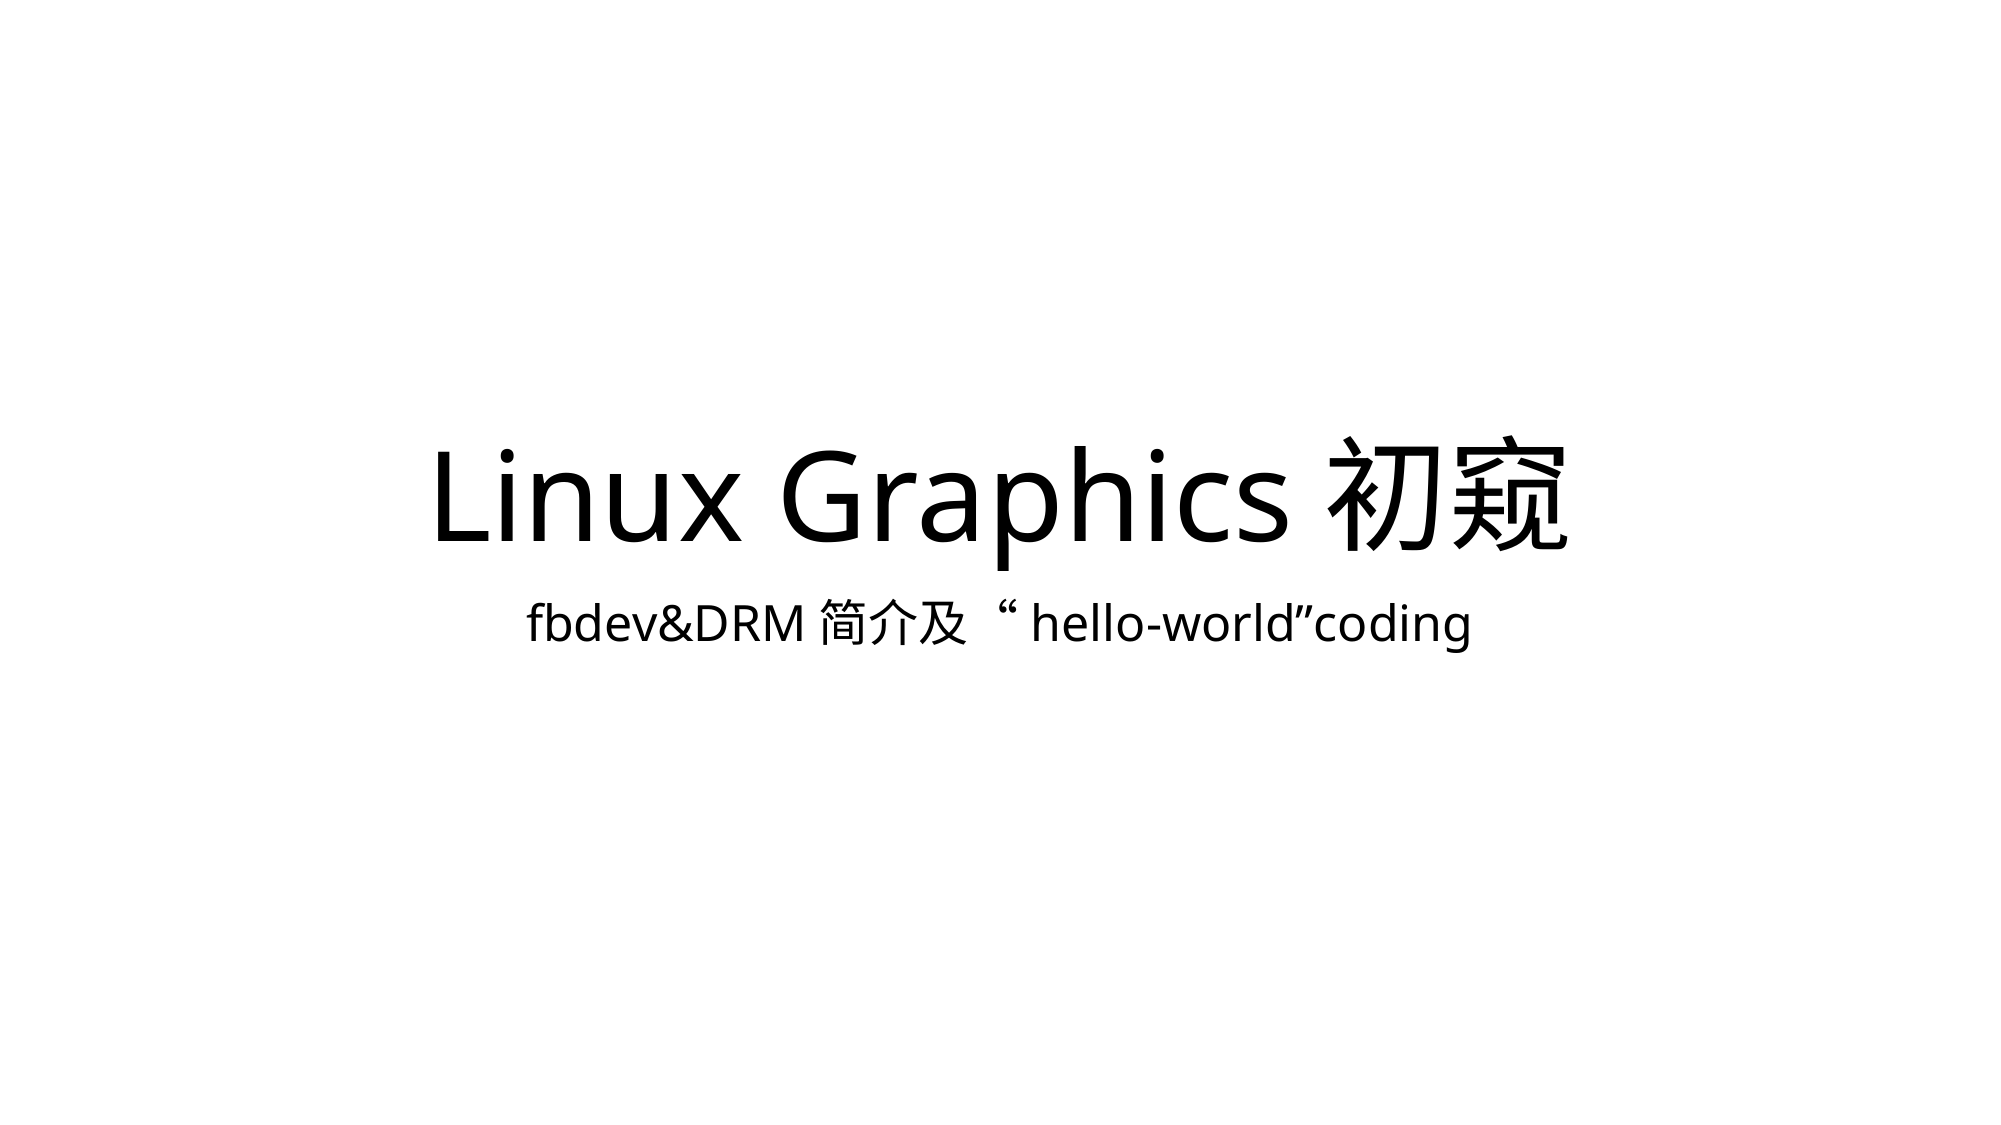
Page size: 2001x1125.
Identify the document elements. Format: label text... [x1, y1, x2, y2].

title Linux Graphics初窥 [249, 184, 1750, 576]
subtitle fbdev&DRM简介及“hello-world”coding​ [249, 590, 1750, 863]
